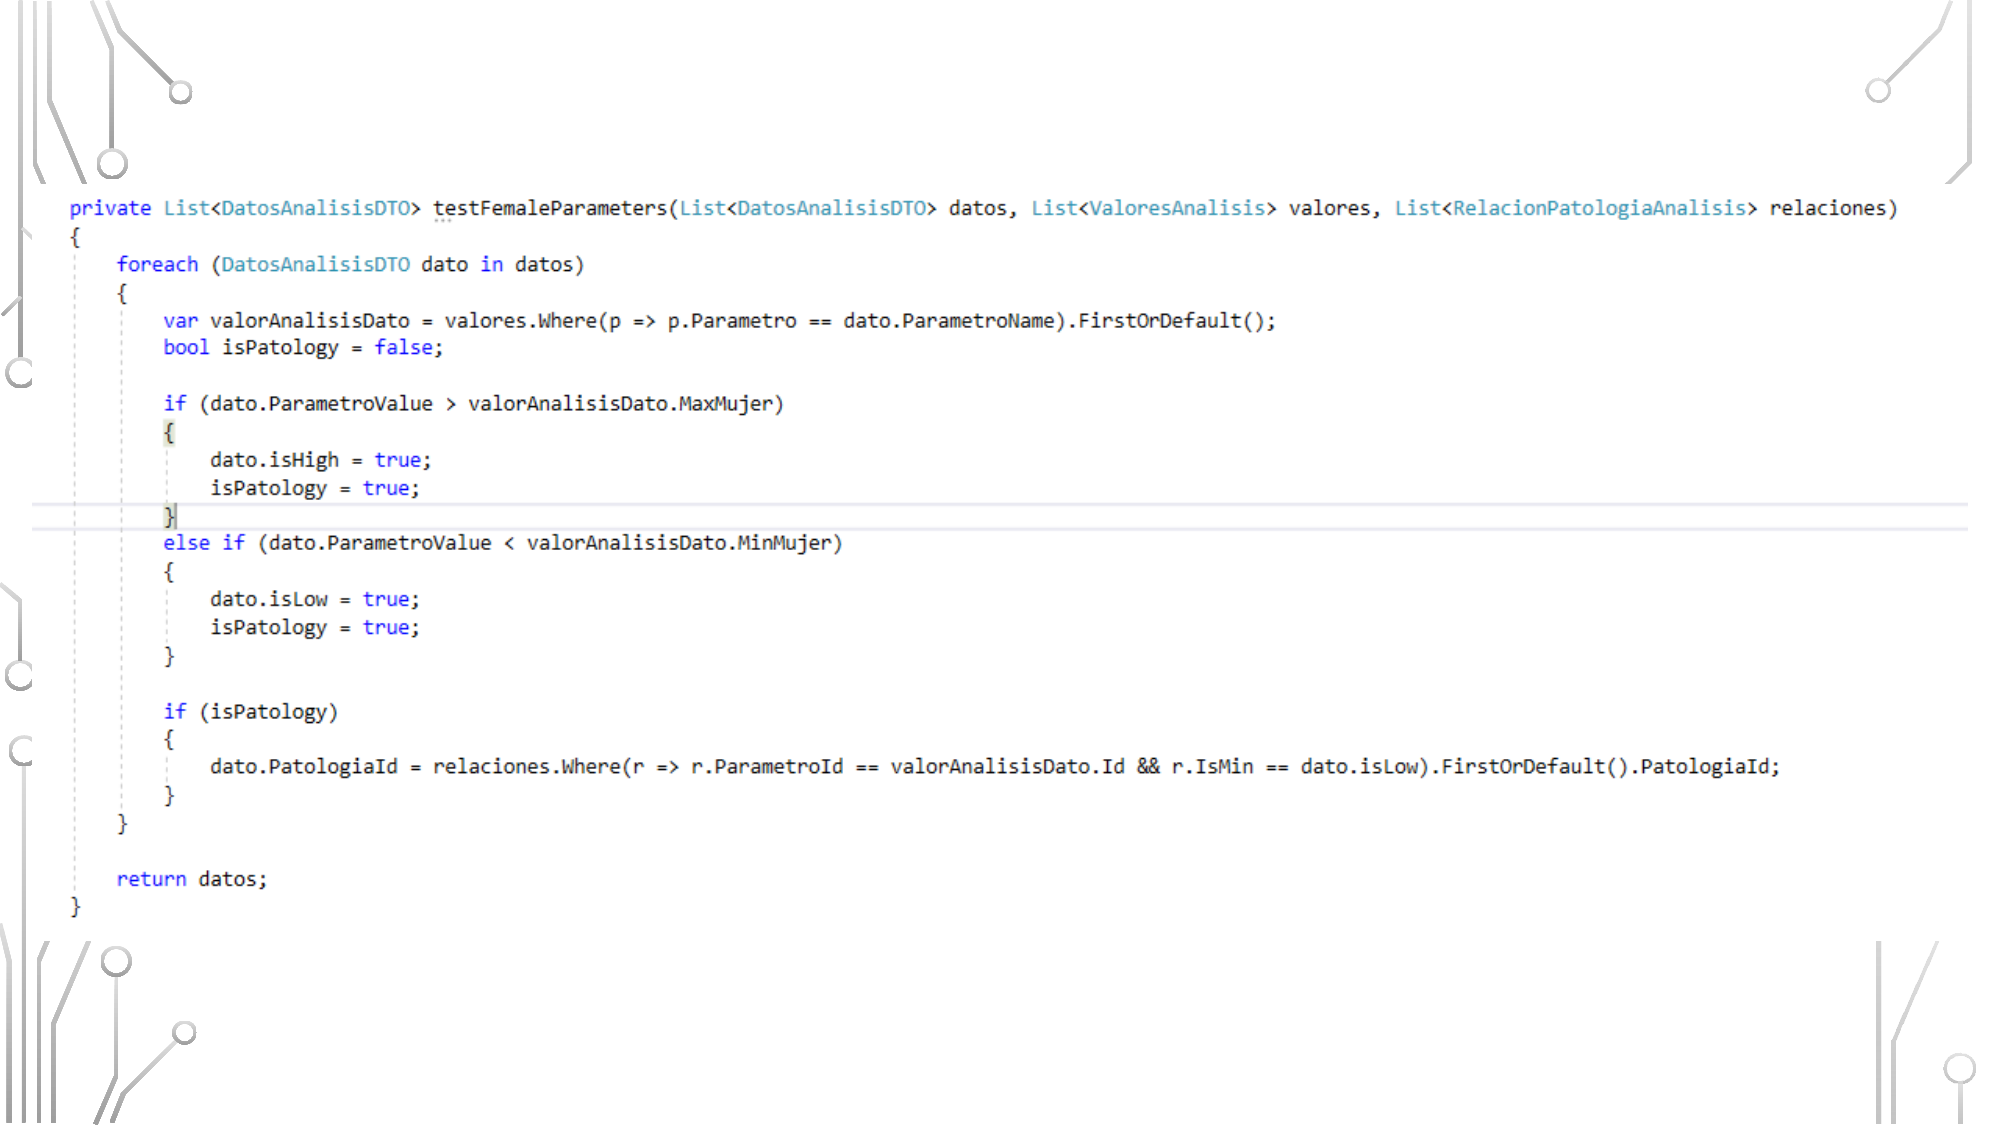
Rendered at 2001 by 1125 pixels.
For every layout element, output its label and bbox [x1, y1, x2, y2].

picture [31, 184, 1969, 941]
